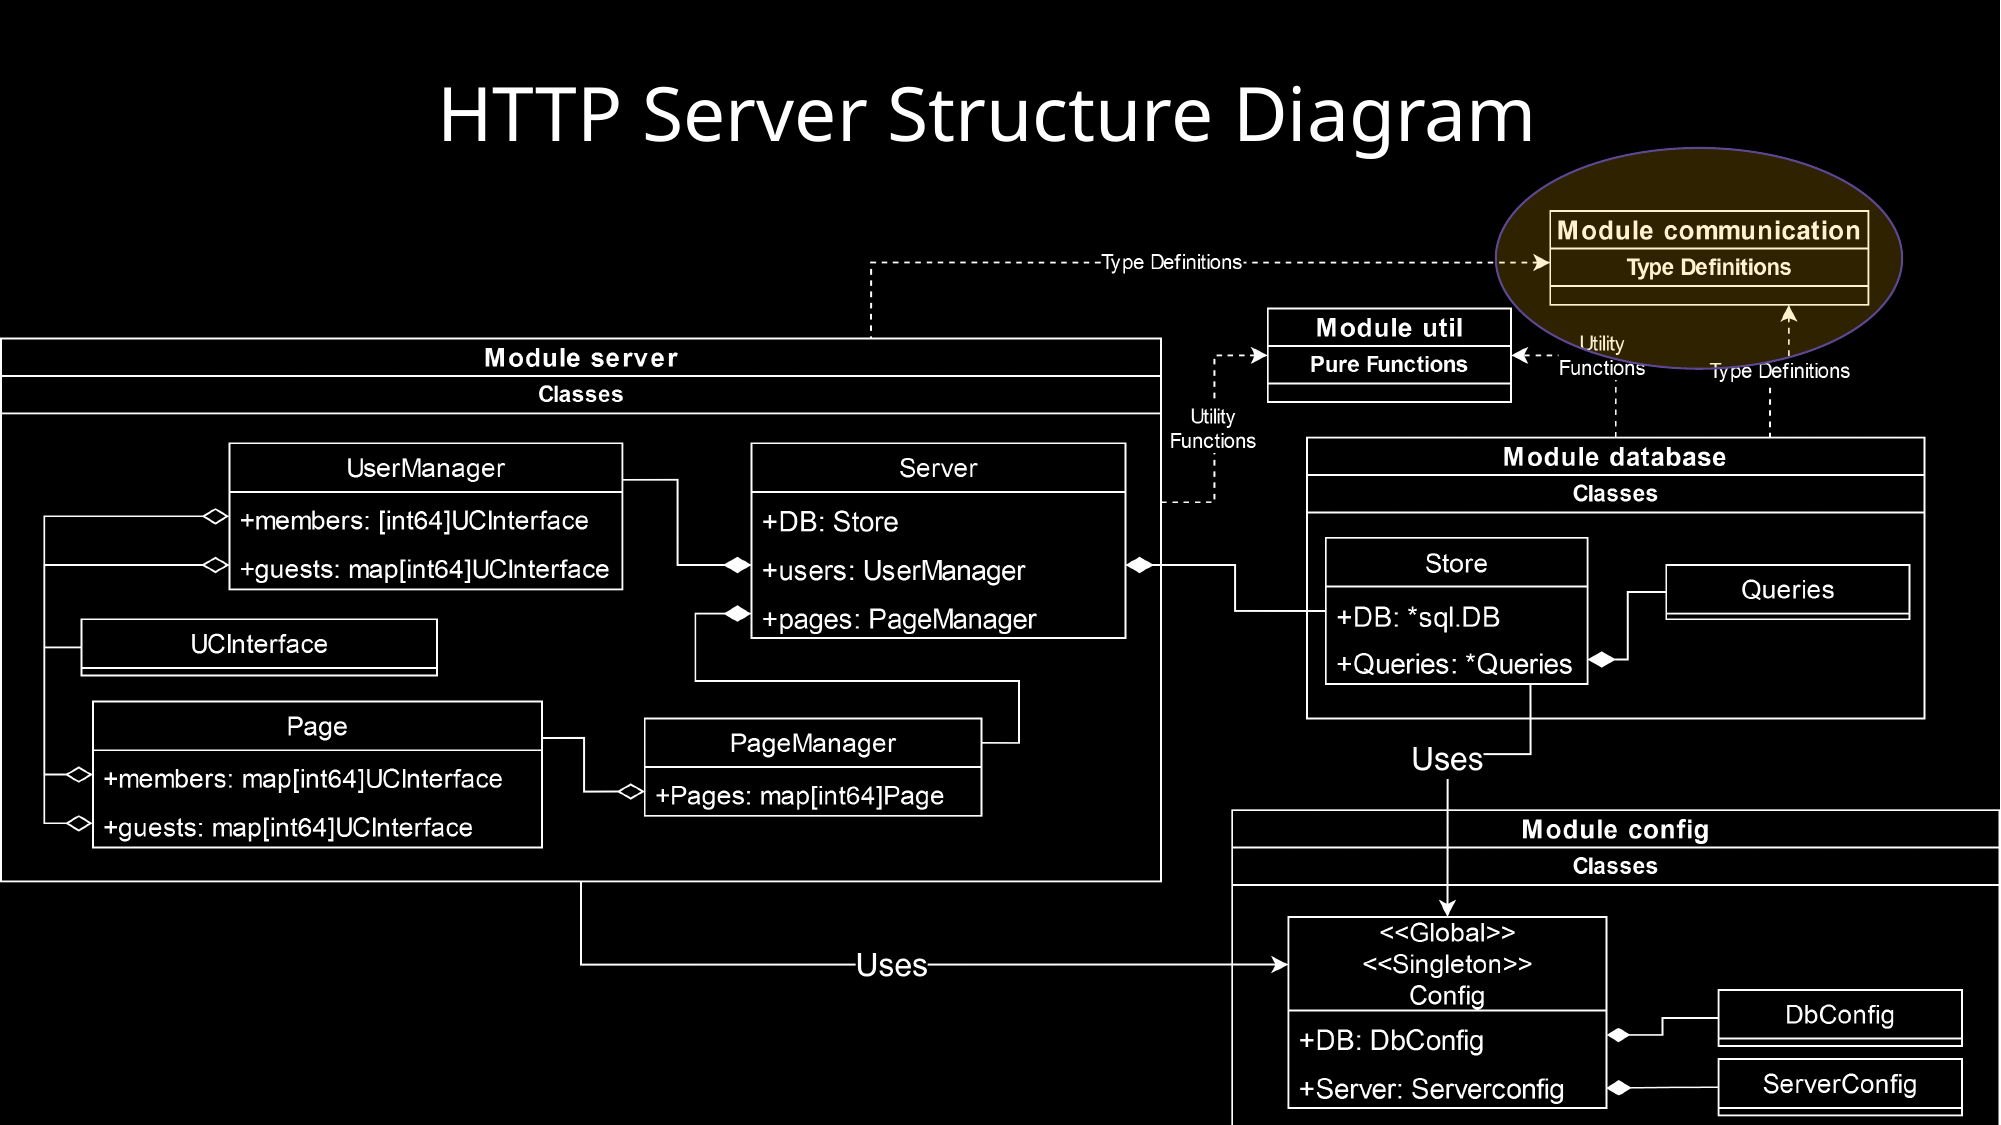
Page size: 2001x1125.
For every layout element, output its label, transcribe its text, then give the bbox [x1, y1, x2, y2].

picture [0, 210, 2000, 1125]
text_box [1514, 146, 1884, 210]
text_box HTTP Server Structure Diagram [97, 58, 1878, 164]
